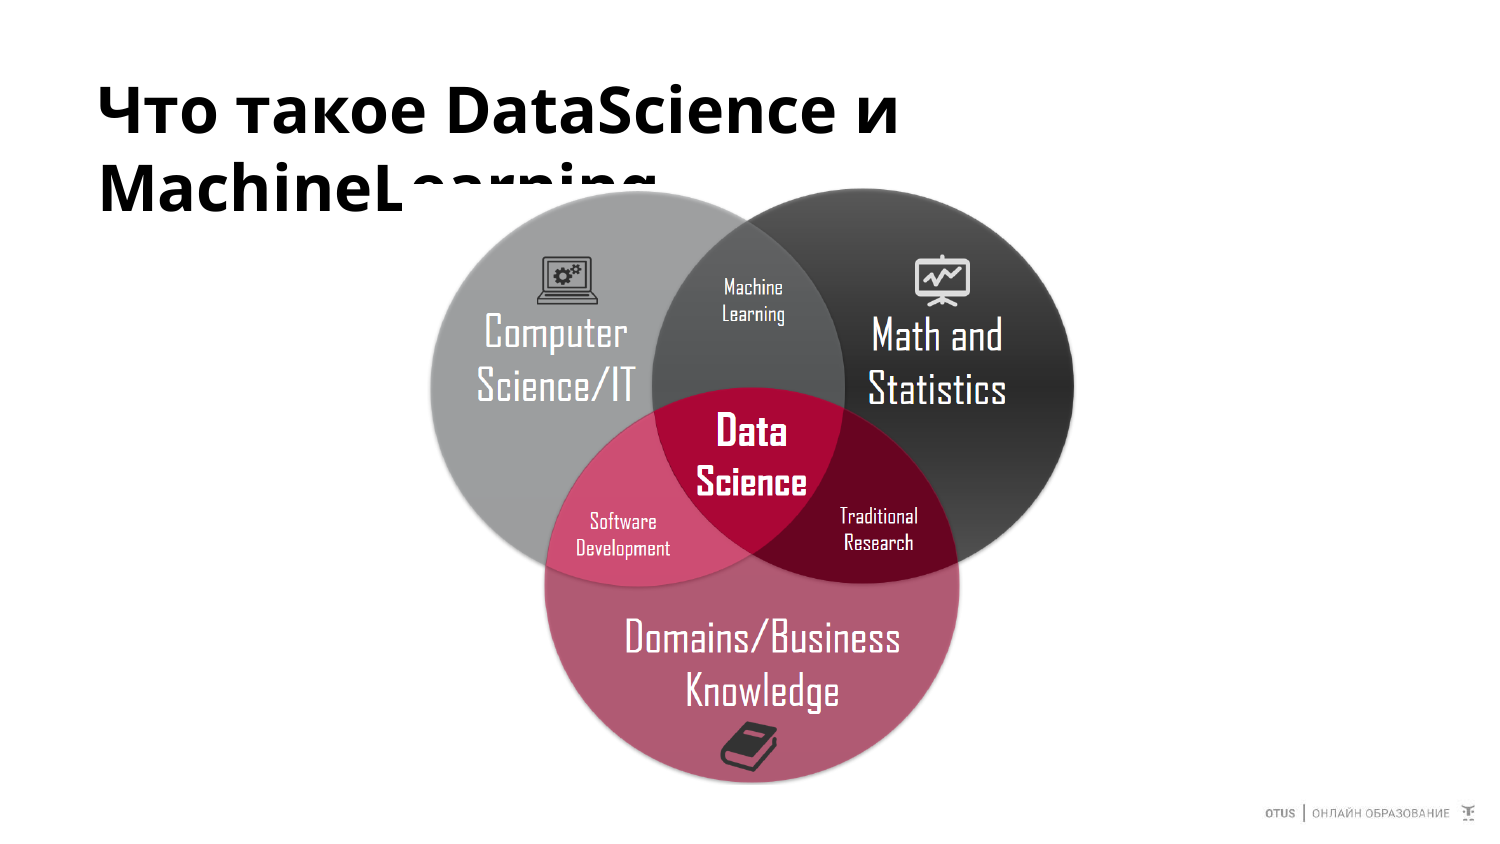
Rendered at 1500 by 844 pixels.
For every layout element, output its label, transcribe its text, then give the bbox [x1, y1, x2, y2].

title Что такое DataScience и MachineLearning [82, 54, 1480, 234]
picture [1262, 799, 1475, 825]
picture [401, 184, 1099, 785]
